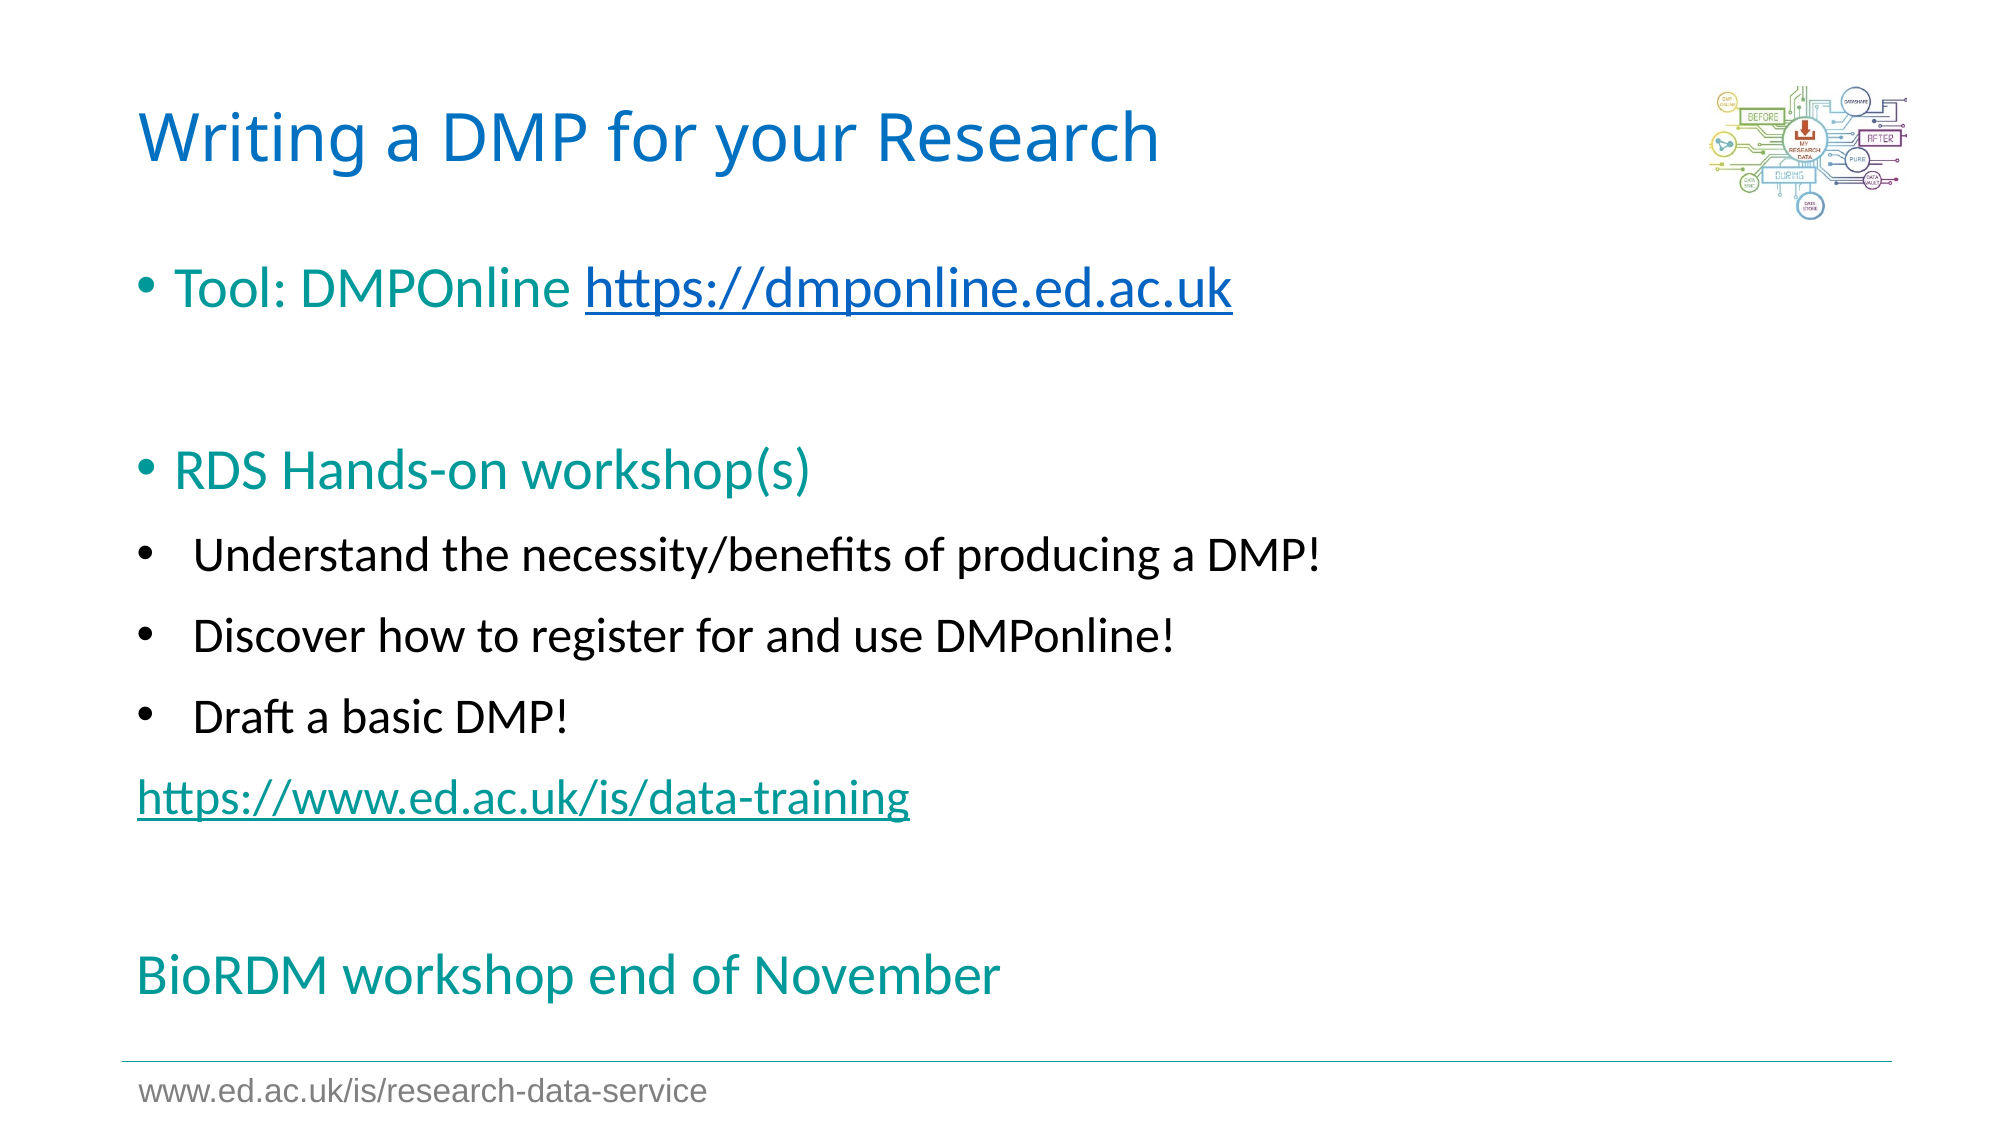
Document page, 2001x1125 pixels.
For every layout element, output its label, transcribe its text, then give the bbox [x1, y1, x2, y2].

title Writing a DMP for your Research [123, 87, 1676, 236]
picture [1709, 86, 1907, 220]
list Tool: DMPOnline https://dmponline.ed.ac.uk RDS Hands-on workshop(s) Understand the necessity/benefits of producing a DMP! Discover how to register for and use DMPonline! Draft a basic DMP! https://www.ed.ac.uk/is/data-training BioRDM workshop end of November [121, 242, 1878, 1047]
